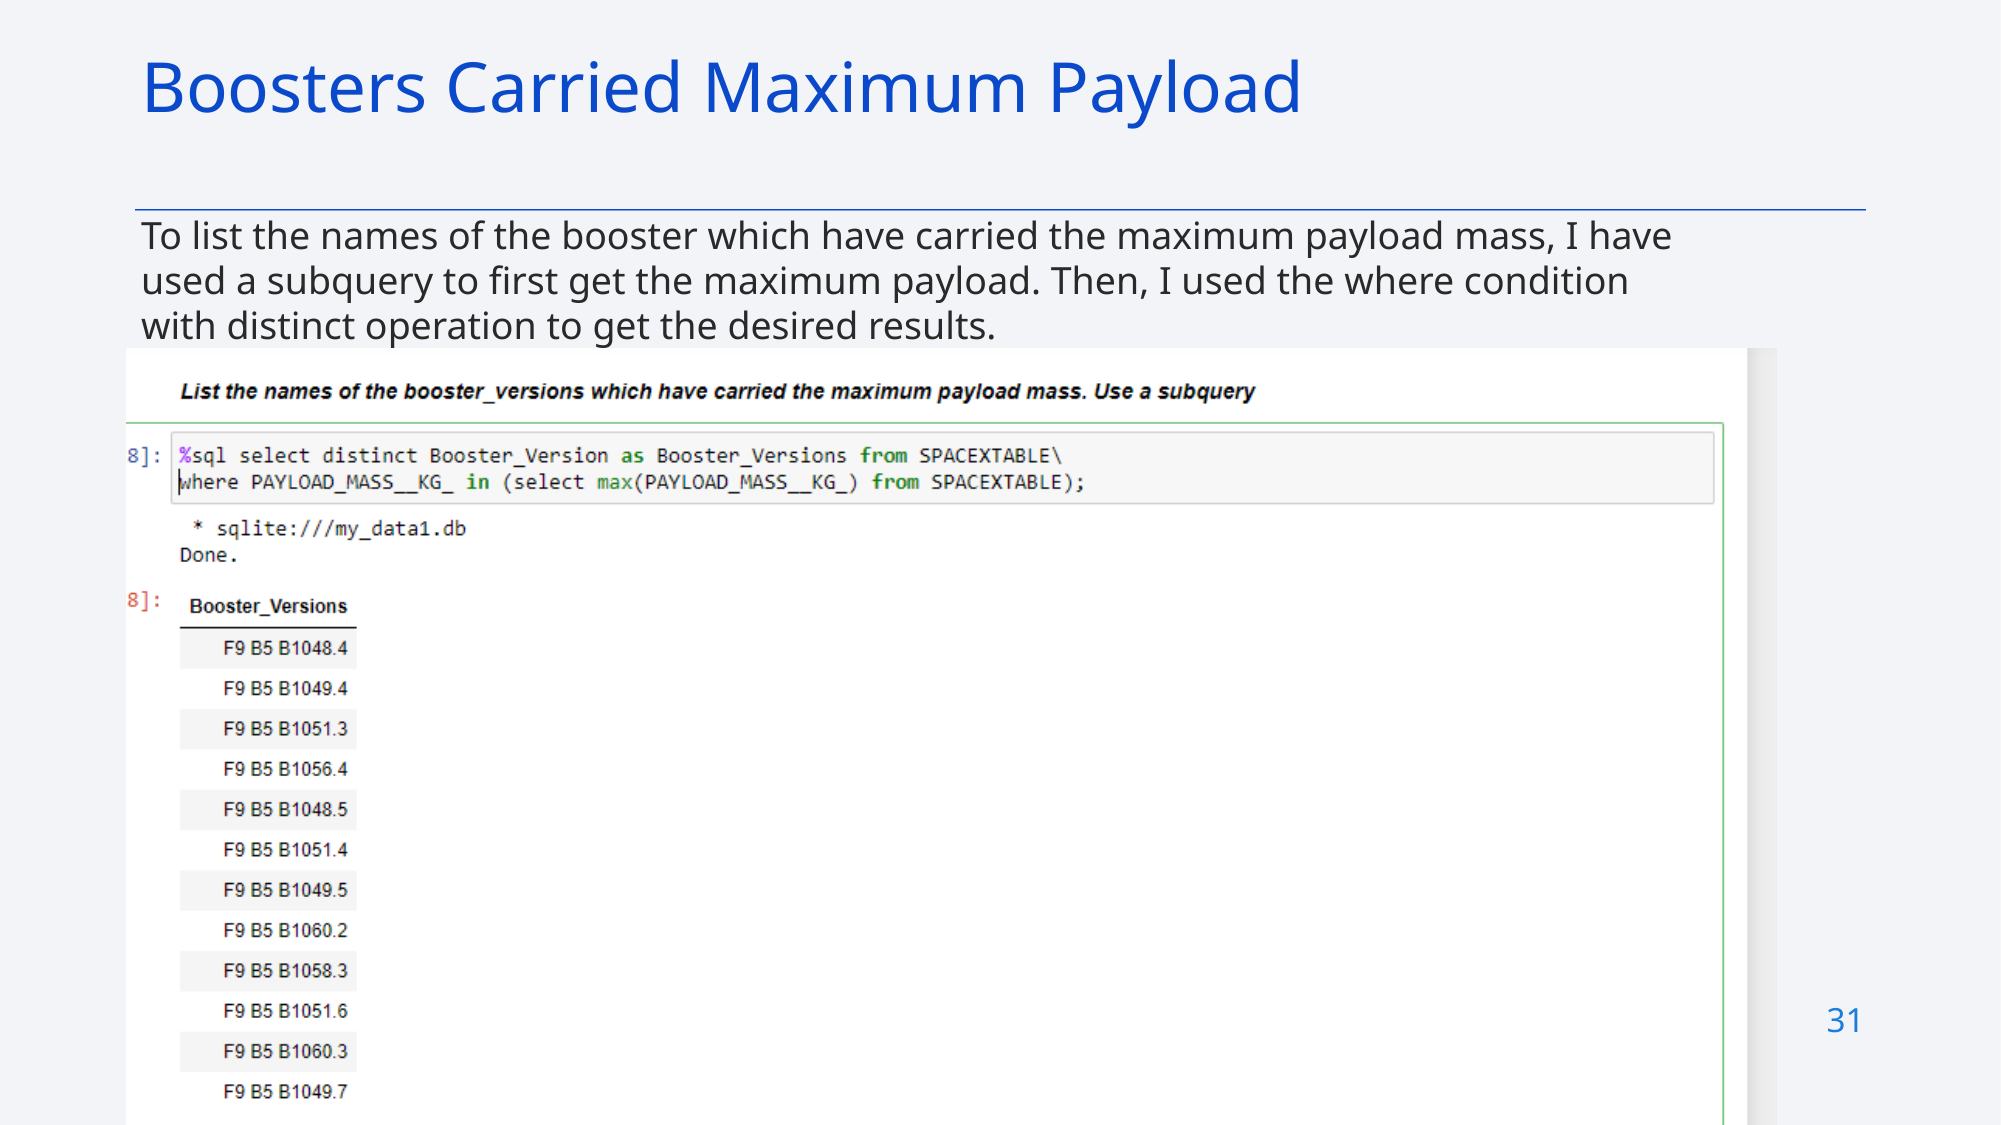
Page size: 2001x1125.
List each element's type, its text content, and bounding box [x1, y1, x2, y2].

slide_number 31 [1777, 988, 1880, 1055]
text_box Boosters Carried Maximum Payload [126, 45, 1852, 136]
picture [0, 0, 2001, 1125]
list To list the names of the booster which have carried the maximum payload mass, I have used a subquery to first get the maximum payload. Then, I used the where condition with distinct operation to get the desired results. [126, 205, 1725, 348]
